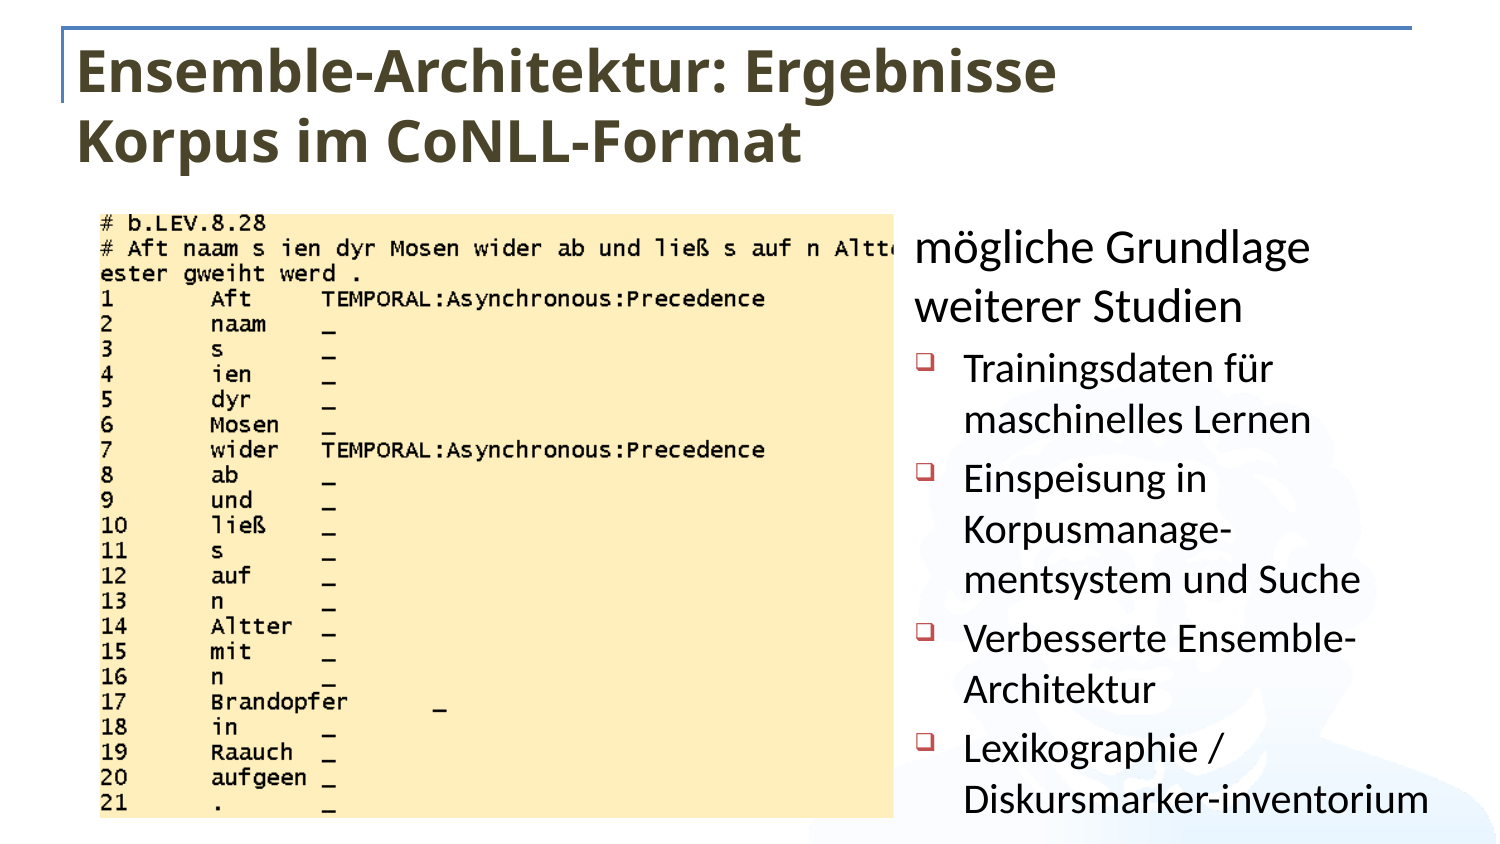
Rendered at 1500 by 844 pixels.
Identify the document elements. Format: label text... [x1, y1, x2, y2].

title Ensemble-Architektur: Ergebnisse Korpus im CoNLL-Format [75, 33, 1425, 175]
list mögliche Grundlage weiterer Studien Trainingsdaten für maschinelles Lernen Einspeisung in Korpusmanage-mentsystem und Suche Verbesserte Ensemble-Architektur Lexikographie / Diskursmarker-inventorium [862, 214, 1438, 835]
picture [99, 214, 894, 818]
